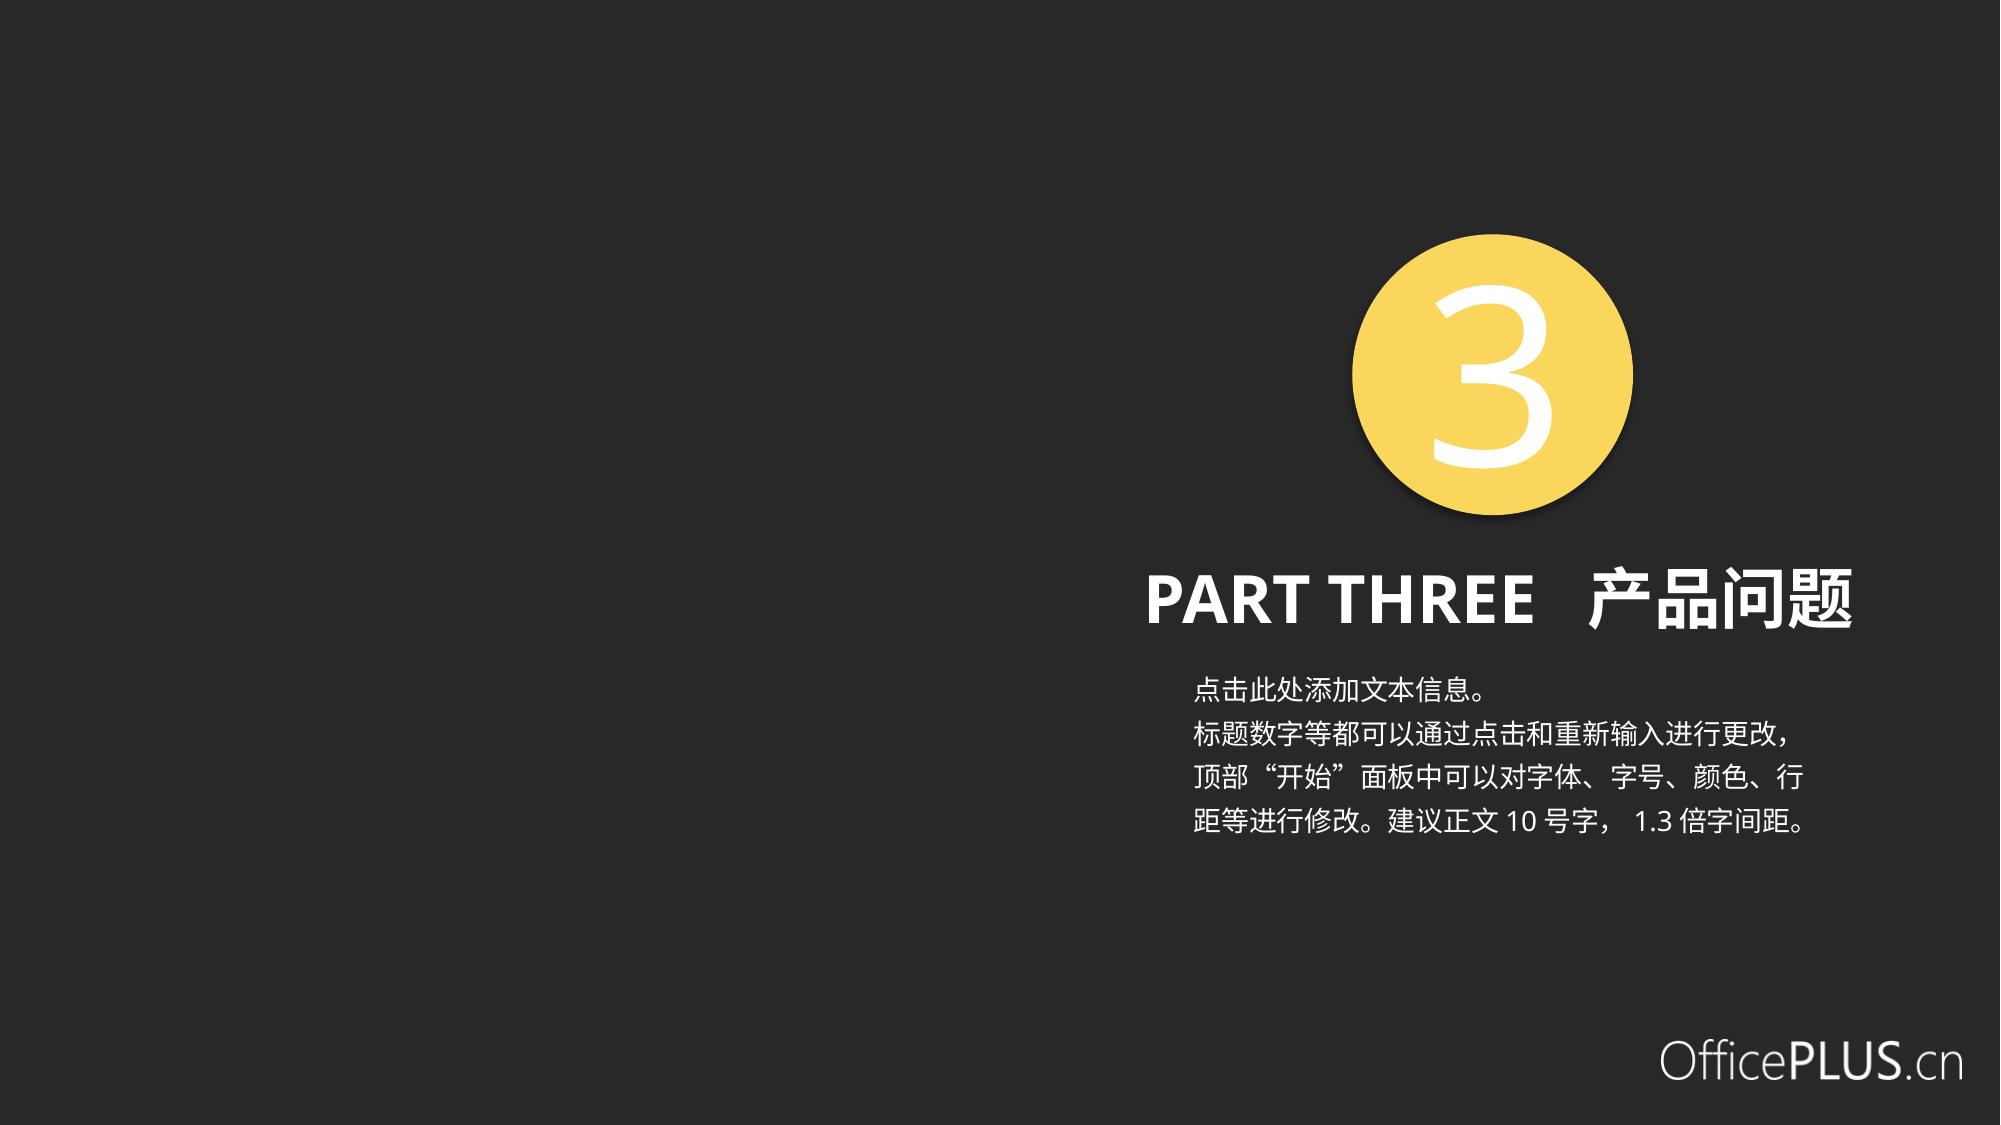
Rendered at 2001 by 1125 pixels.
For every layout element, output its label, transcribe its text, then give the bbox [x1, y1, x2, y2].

text_box PART THREE 产品问题 [1129, 549, 1870, 645]
text_box 点击此处添加文本信息。 标题数字等都可以通过点击和重新输入进行更改，顶部“开始”面板中可以对字体、字号、颜色、行距等进行修改。建议正文10号字，1.3倍字间距。 [1178, 655, 1820, 844]
picture [1661, 1039, 1962, 1080]
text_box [1352, 208, 1634, 527]
